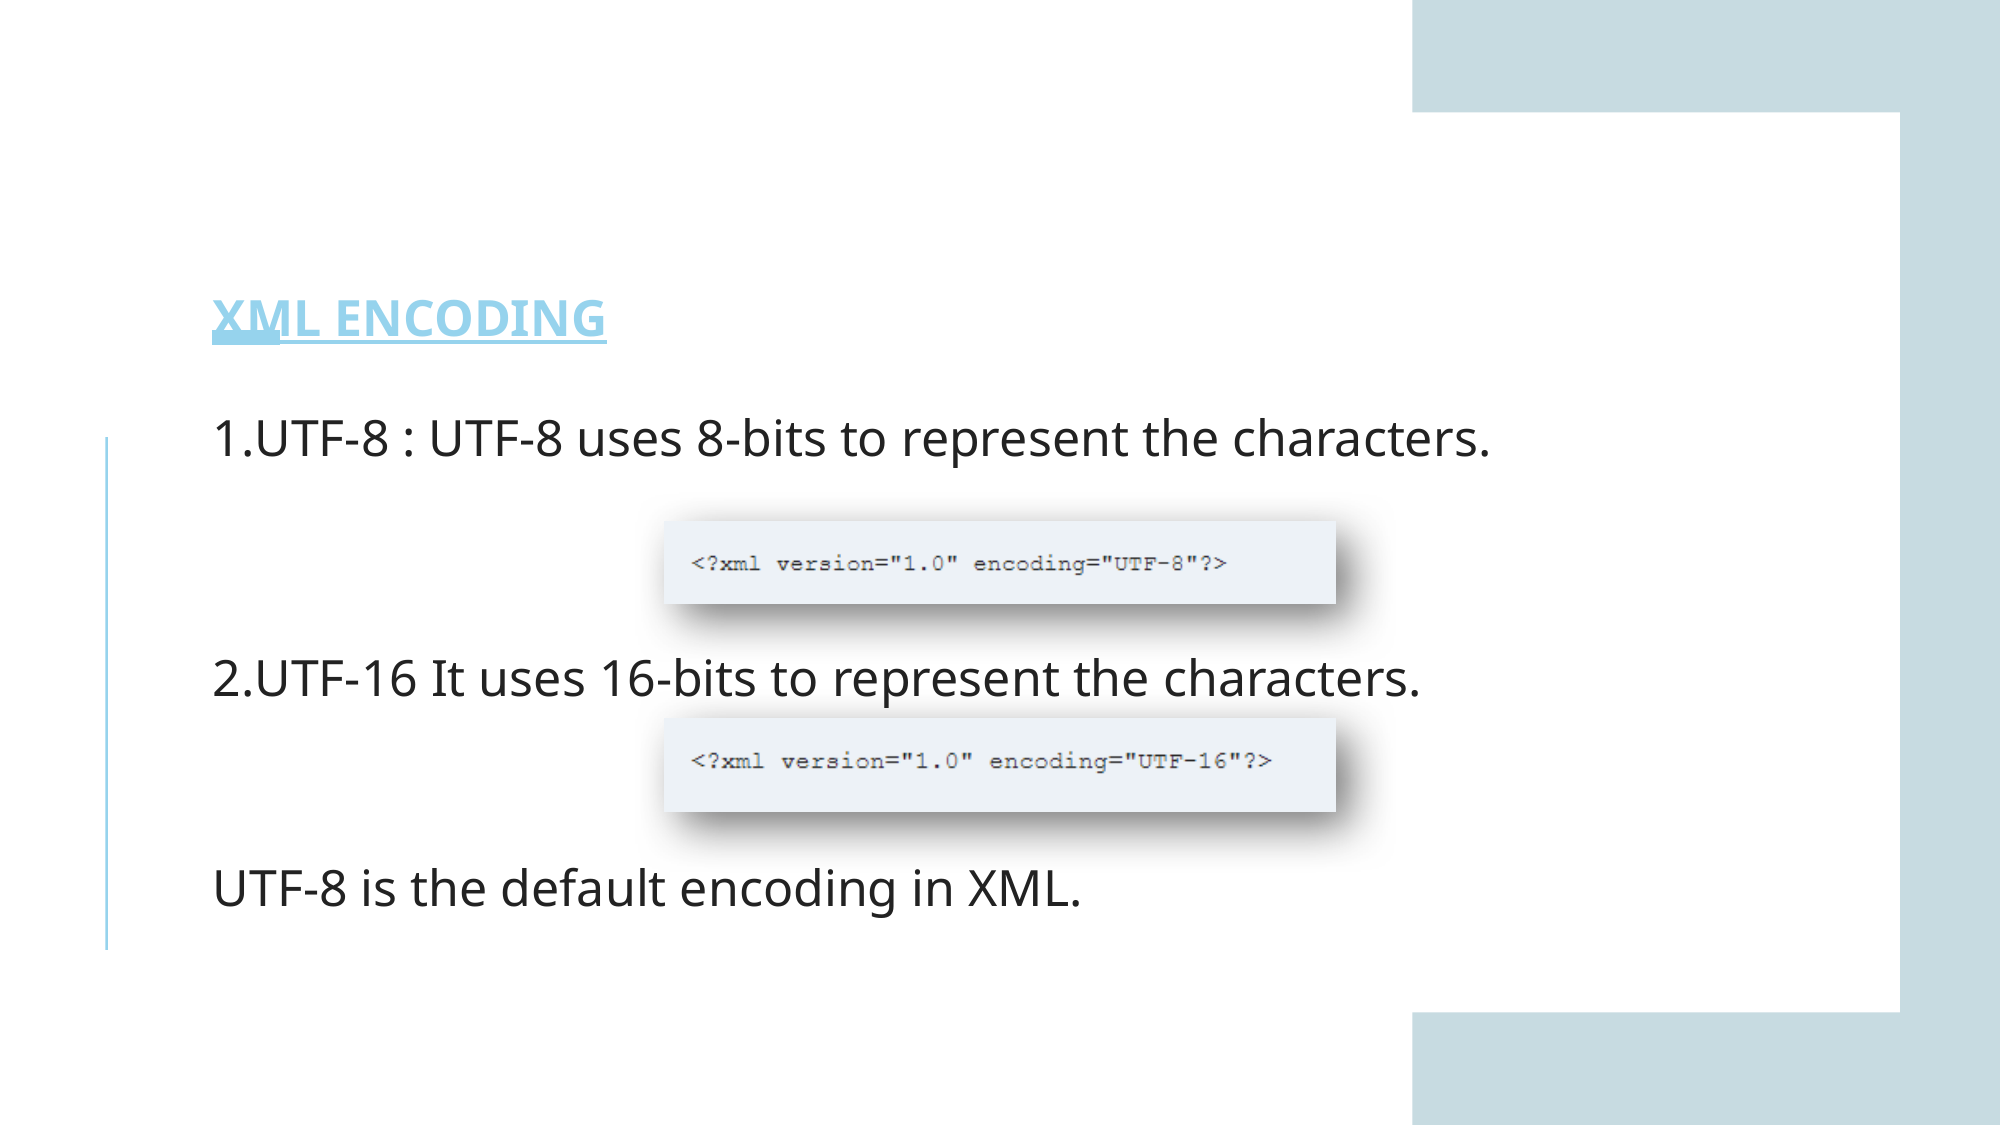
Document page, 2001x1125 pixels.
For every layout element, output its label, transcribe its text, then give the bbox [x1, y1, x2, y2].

picture [664, 521, 1336, 604]
text_box XML ENCODING UTF-8 : UTF-8 uses 8-bits to represent the characters. UTF-16 It uses 16-bits to represent the characters. UTF-8 is the default encoding in XML. [197, 219, 1854, 924]
picture [664, 718, 1336, 812]
